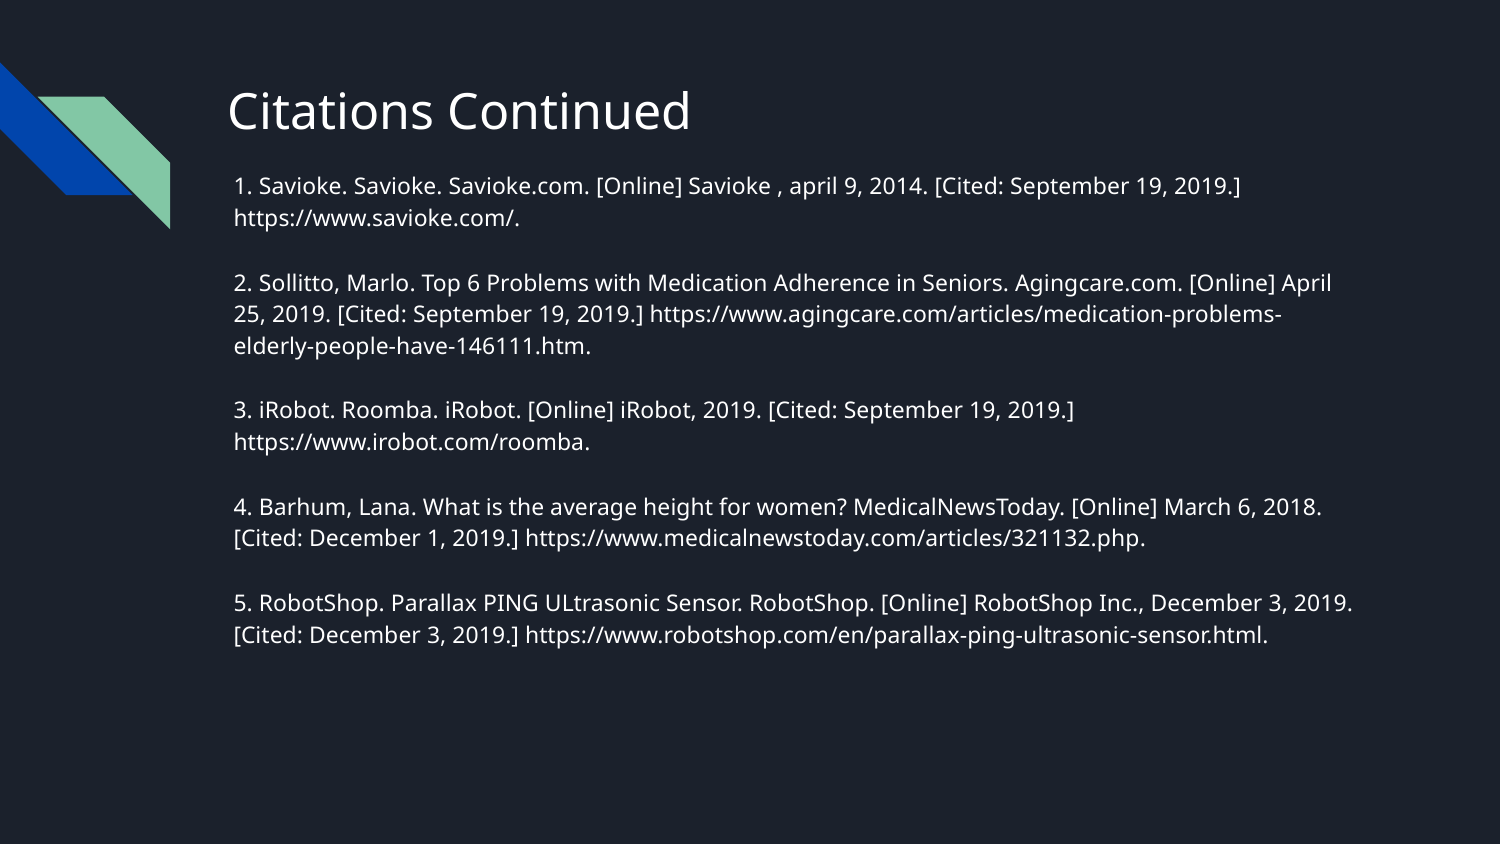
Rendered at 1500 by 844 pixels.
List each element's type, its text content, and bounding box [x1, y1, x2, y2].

list 1. Savioke. Savioke. Savioke.com. [Online] Savioke , april 9, 2014. [Cited: September 19, 2019.] https://www.savioke.com/. 2. Sollitto, Marlo. Top 6 Problems with Medication Adherence in Seniors. Agingcare.com. [Online] April 25, 2019. [Cited: September 19, 2019.] https://www.agingcare.com/articles/medication-problems-elderly-people-have-146111.htm. 3. iRobot. Roomba. iRobot. [Online] iRobot, 2019. [Cited: September 19, 2019.] https://www.irobot.com/roomba. 4. Barhum, Lana. What is the average height for women? MedicalNewsToday. [Online] March 6, 2018. [Cited: December 1, 2019.] https://www.medicalnewstoday.com/articles/321132.php. 5. RobotShop. Parallax PING ULtrasonic Sensor. RobotShop. [Online] RobotShop Inc., December 3, 2019. [Cited: December 3, 2019.] https://www.robotshop.com/en/parallax-ping-ultrasonic-sensor.html. [218, 152, 1374, 631]
title Citations Continued [212, 64, 1368, 215]
